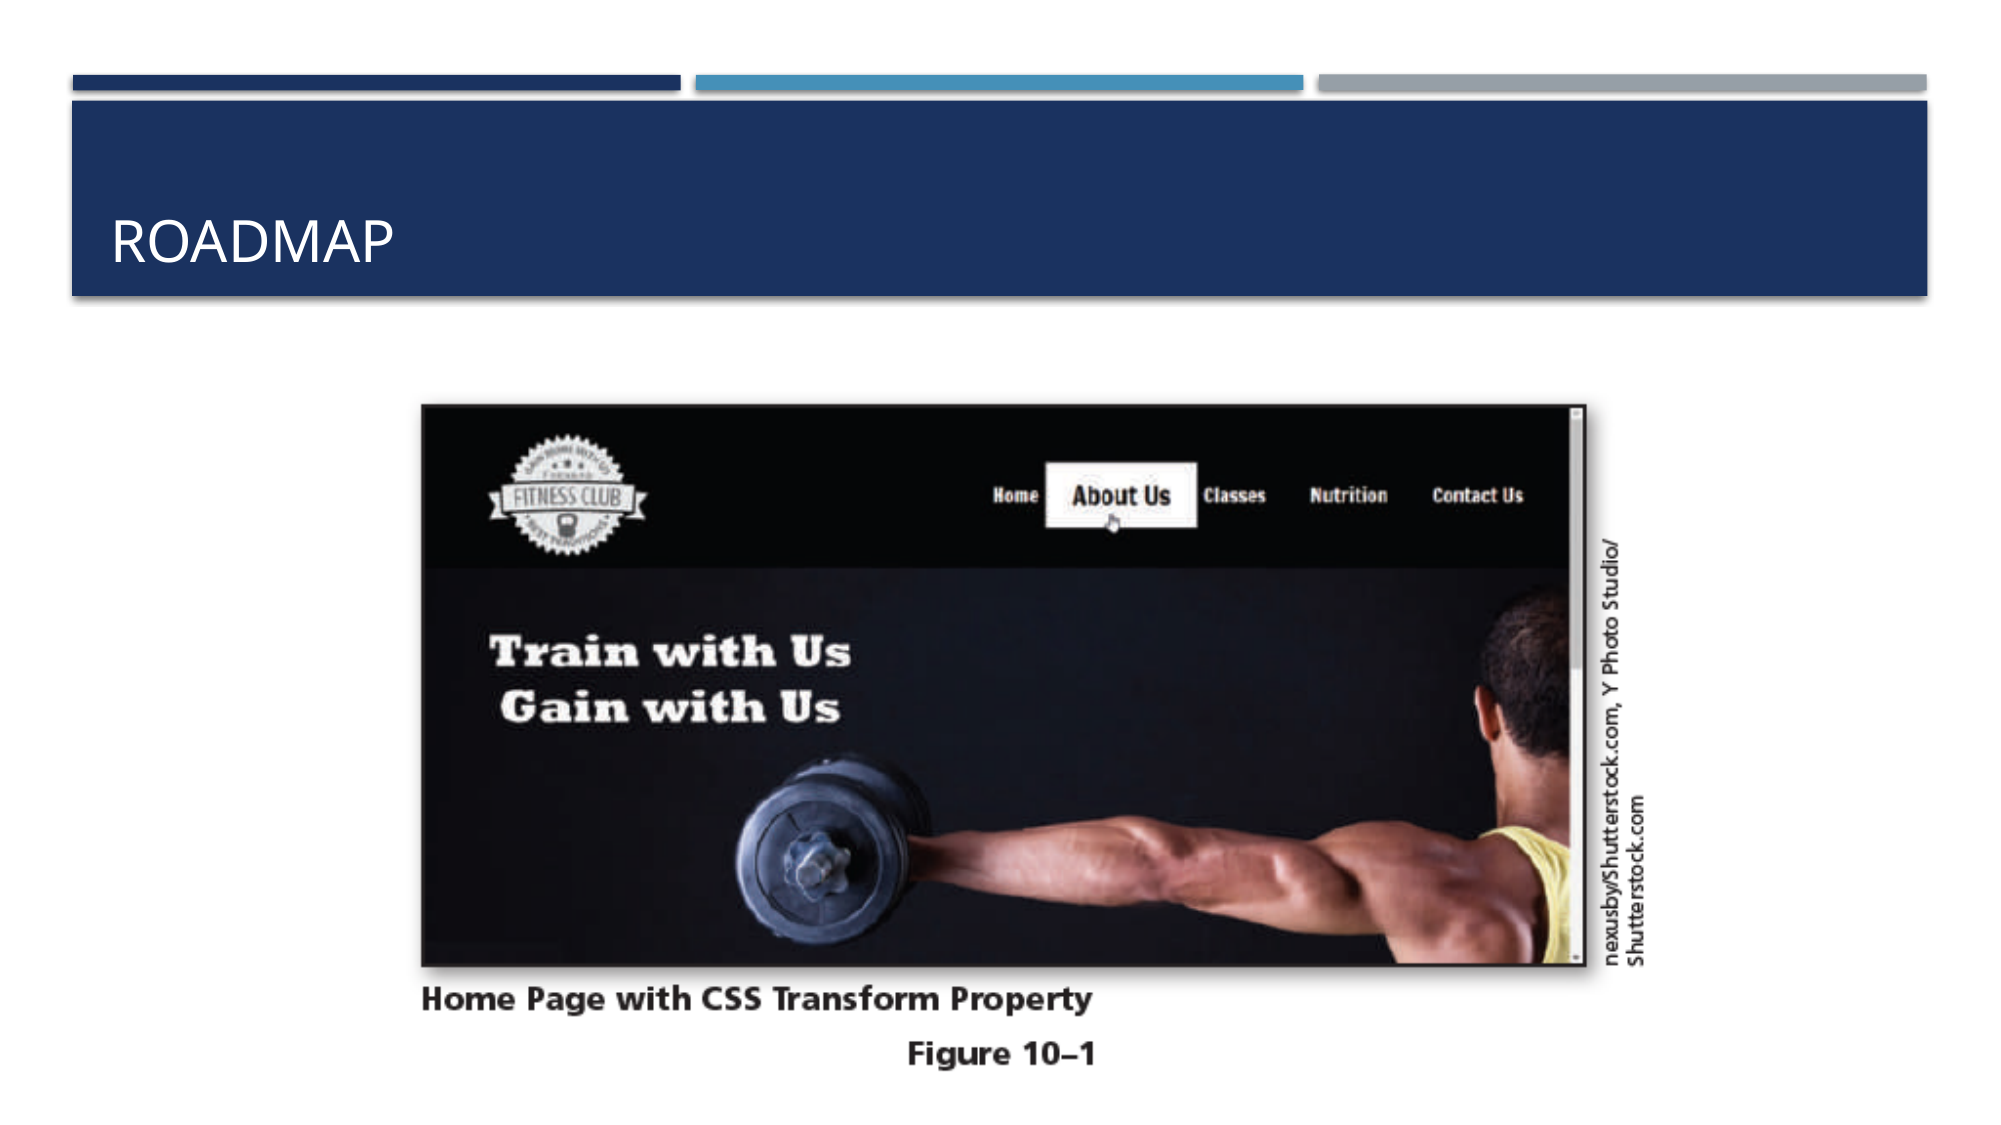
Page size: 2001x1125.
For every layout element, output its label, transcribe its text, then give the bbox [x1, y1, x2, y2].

title Roadmap [95, 115, 1905, 282]
picture [324, 387, 1676, 1082]
